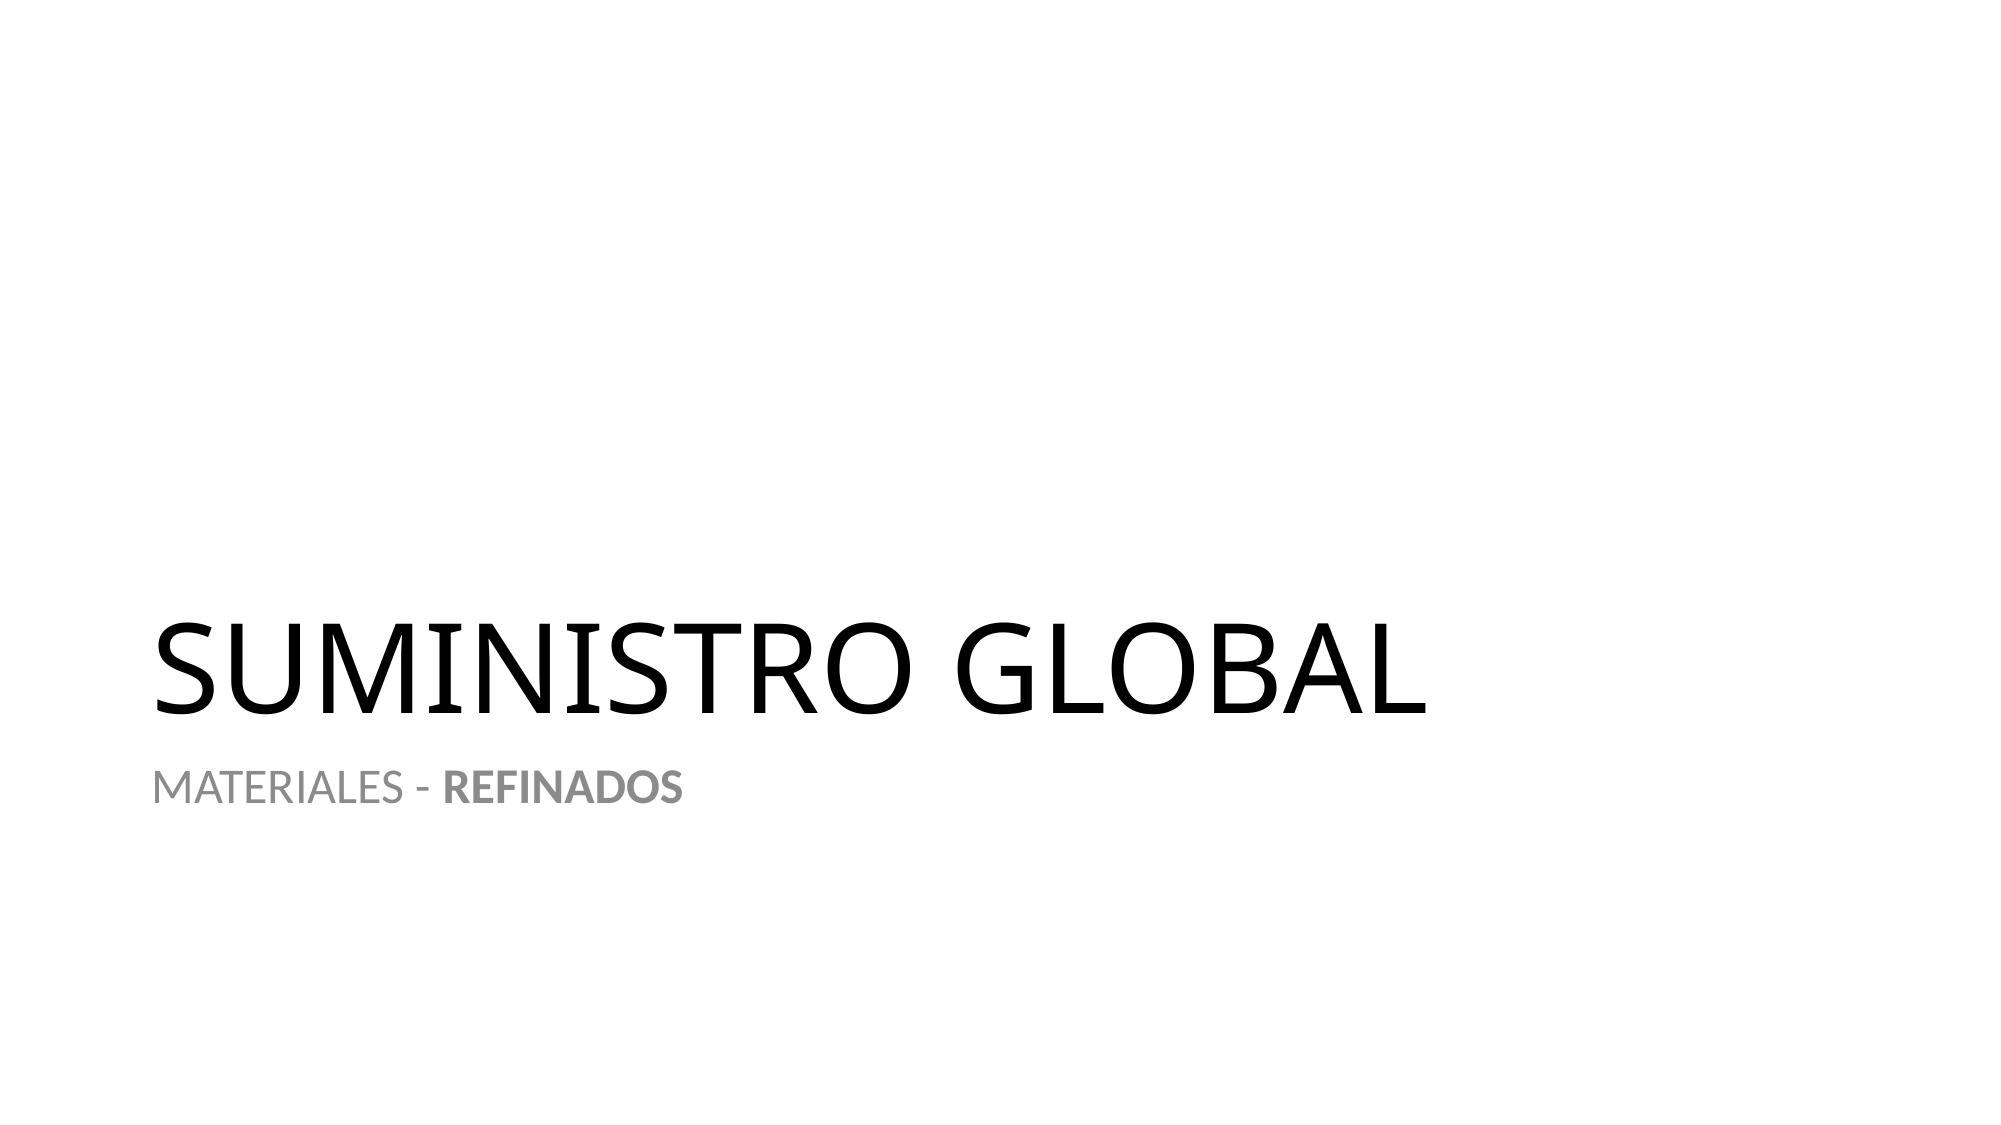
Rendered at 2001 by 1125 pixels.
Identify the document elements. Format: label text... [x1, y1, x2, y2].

title SUMINISTRO GLOBAL [136, 280, 1862, 749]
list MATERIALES - REFINADOS [136, 752, 1862, 999]
